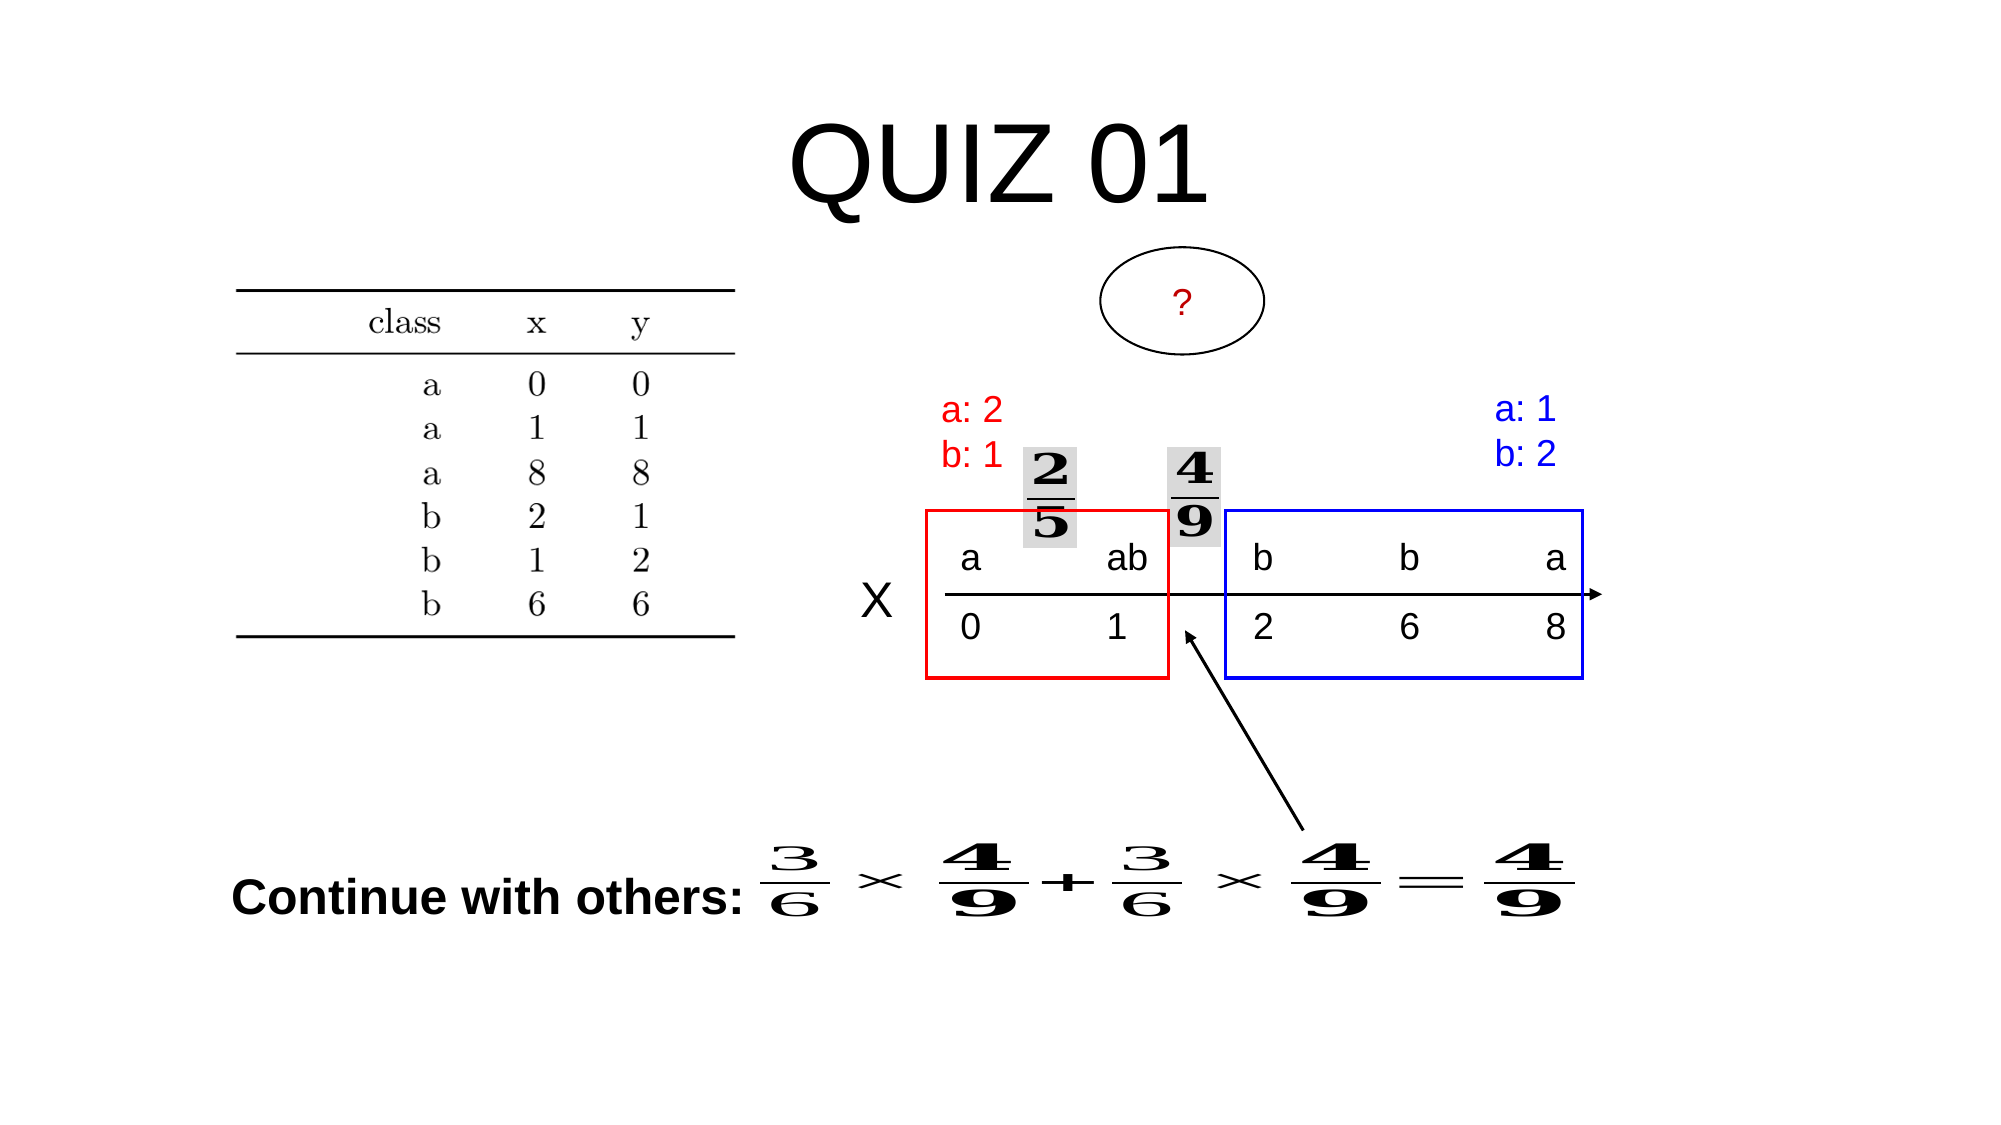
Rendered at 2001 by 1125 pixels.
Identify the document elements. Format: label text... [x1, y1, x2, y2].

text_box [1225, 595, 1583, 679]
text_box [925, 510, 1169, 679]
text_box ? [1099, 246, 1266, 356]
text_box X [837, 536, 916, 635]
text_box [1185, 630, 1304, 831]
text_box a: 2 b: 1 [915, 377, 1029, 482]
text_box a: 1 b: 2 [1469, 376, 1583, 482]
text_box Continue with others: [216, 833, 803, 932]
text_box a ab b b a [1583, 525, 1593, 586]
text_box a ab b b a [1169, 525, 1225, 586]
picture [216, 271, 771, 660]
text_box [1225, 510, 1583, 594]
text_box QUIZ 01 [323, 82, 1676, 233]
text_box 0 1 2 6 8 [1169, 595, 1225, 655]
text_box 0 1 2 6 8 [1583, 595, 1593, 655]
